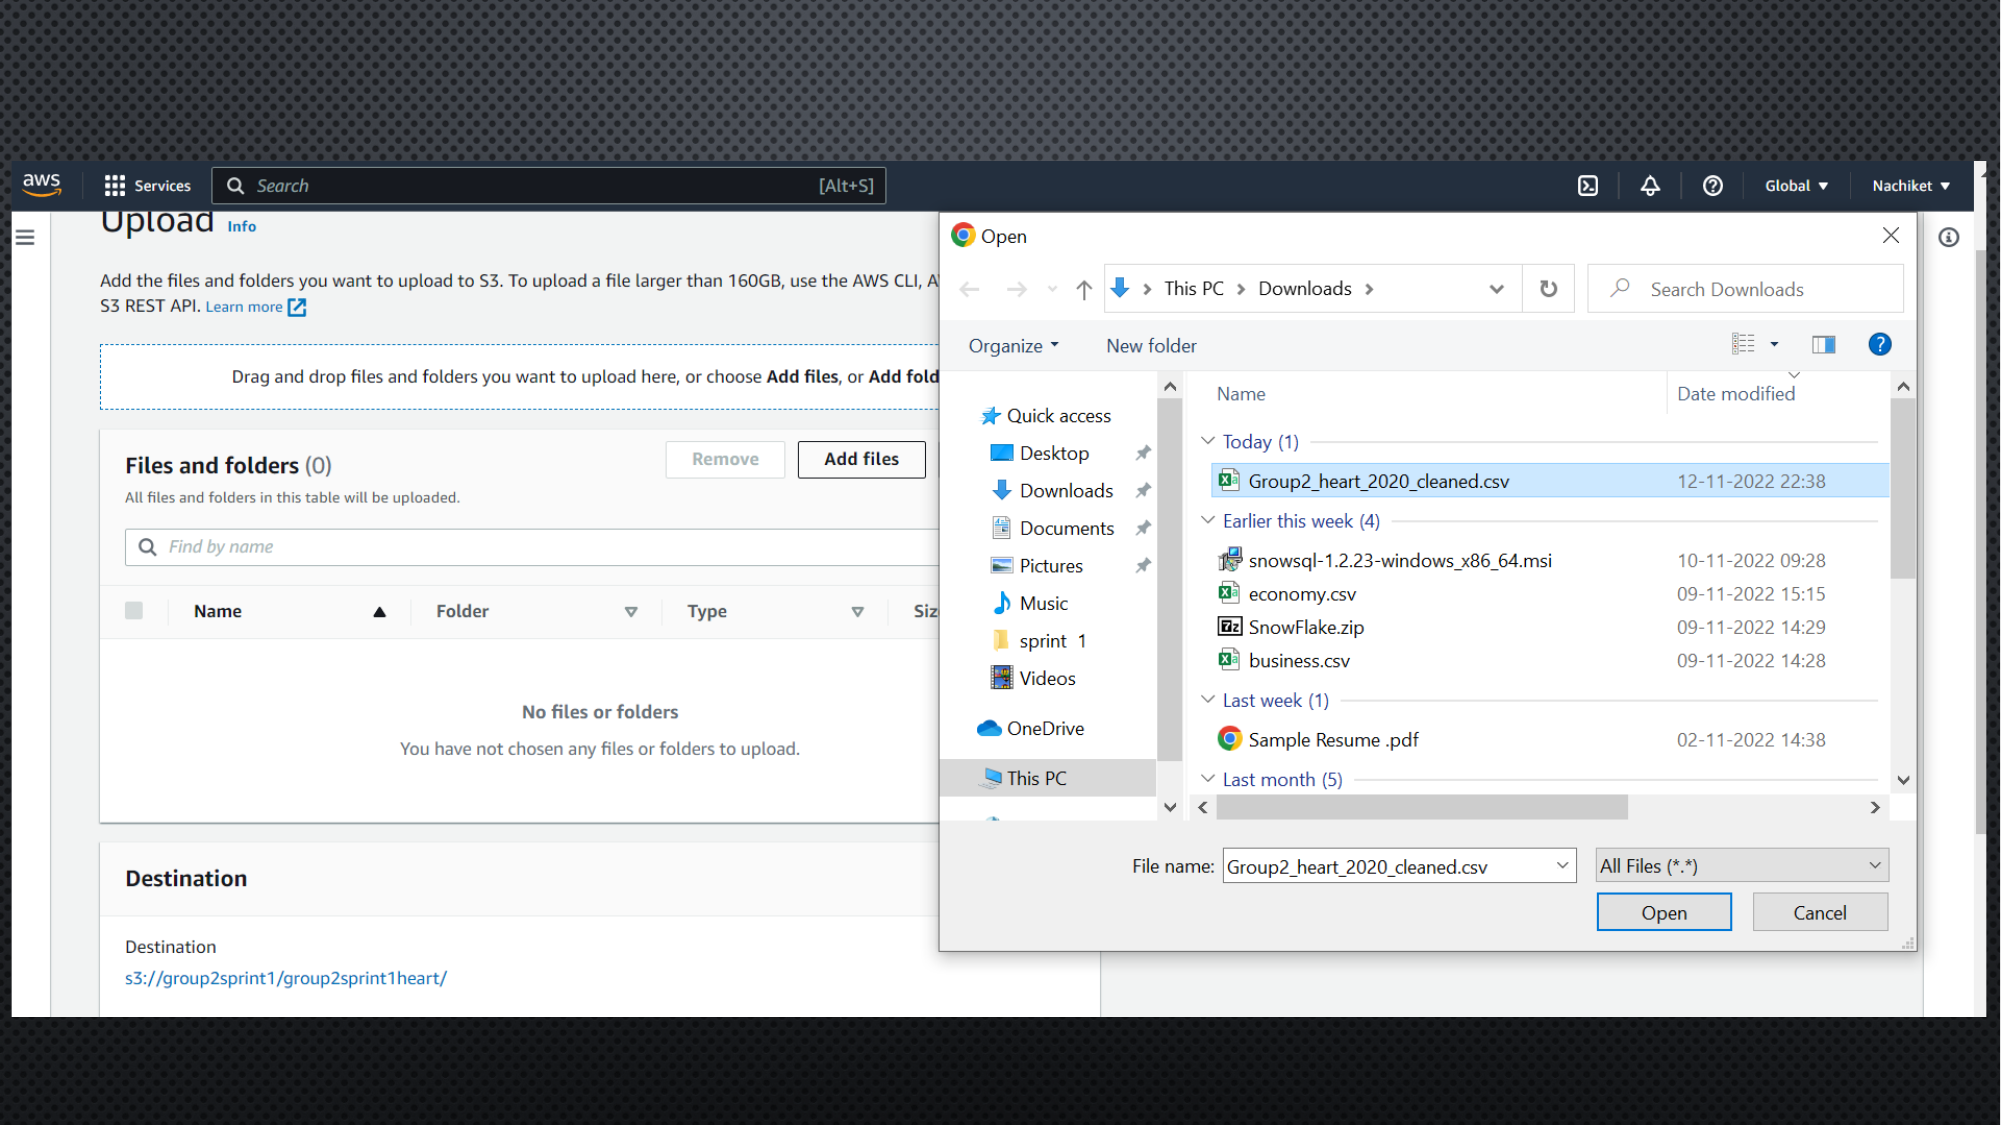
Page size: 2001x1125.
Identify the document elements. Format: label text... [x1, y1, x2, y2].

slide_number 9 [1724, 1018, 1816, 1025]
picture [11, 160, 1987, 1018]
footer Presentation Title [187, 1018, 1425, 1025]
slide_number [1449, 1018, 1713, 1025]
